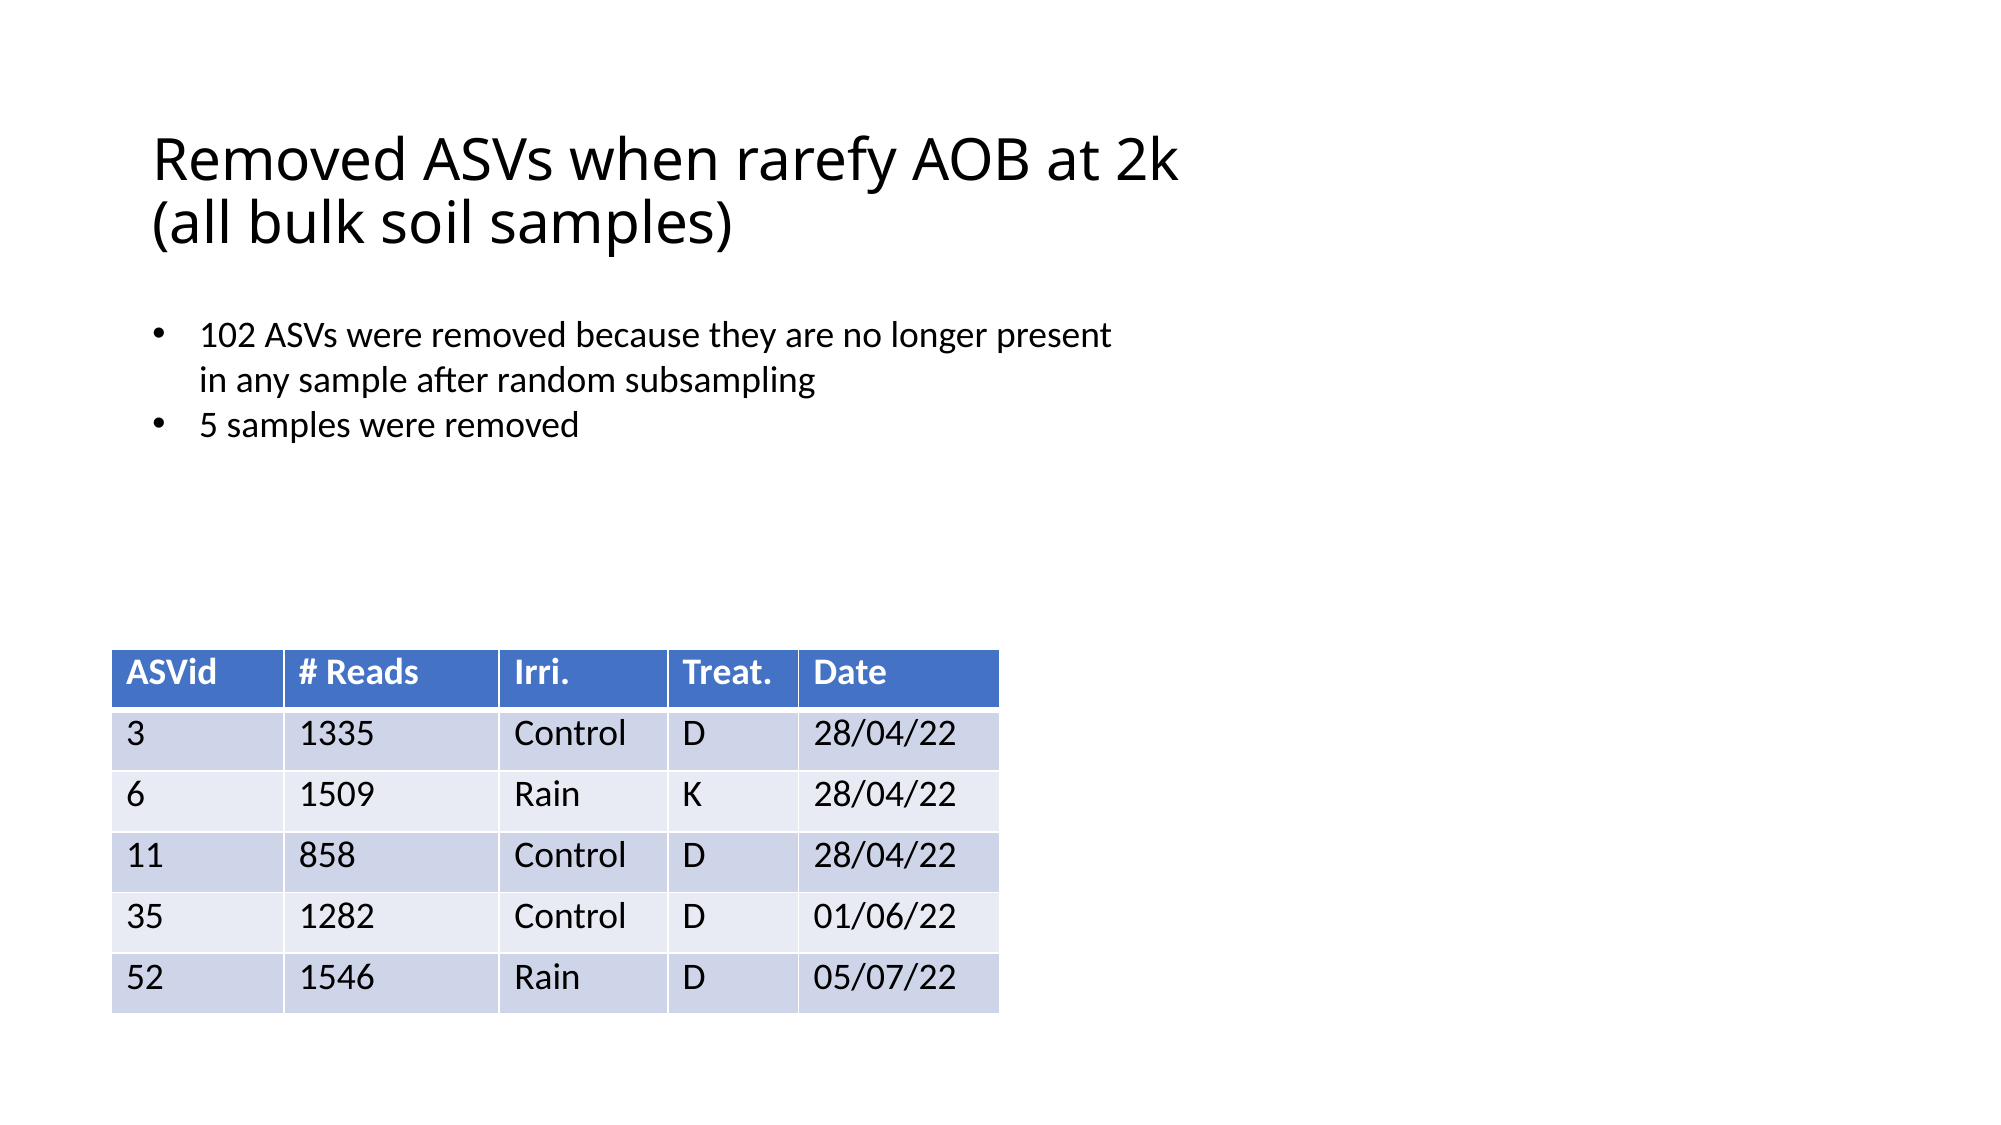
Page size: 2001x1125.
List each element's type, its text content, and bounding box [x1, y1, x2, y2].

table_cell 858 [285, 833, 498, 892]
table_cell 05/07/22 [799, 954, 999, 1013]
table_cell 28/04/22 [799, 772, 999, 831]
table_header # Reads [285, 650, 498, 707]
table_cell 1546 [285, 954, 498, 1013]
table_cell Control [500, 893, 667, 952]
table_cell Control [500, 833, 667, 892]
table_header Treat. [669, 650, 798, 707]
table_header ASVid [112, 650, 283, 707]
table_cell 1509 [285, 772, 498, 831]
table_cell 6 [112, 772, 283, 831]
table_cell 1335 [285, 713, 498, 770]
table_cell D [669, 833, 798, 892]
table_cell Rain [500, 772, 667, 831]
table_cell 11 [112, 833, 283, 892]
table_cell 35 [112, 893, 283, 952]
table_header Date [799, 650, 999, 707]
table_cell 3 [112, 713, 283, 770]
table_cell 01/06/22 [799, 893, 999, 952]
table_cell 1282 [285, 893, 498, 952]
table_cell D [669, 893, 798, 952]
table_cell 52 [112, 954, 283, 1013]
table_header Irri. [500, 650, 667, 707]
title Removed ASVs when rarefy AOB at 2k (all bulk soil samples) [137, 126, 1258, 260]
table_cell 28/04/22 [799, 833, 999, 892]
table_cell Rain [500, 954, 667, 1013]
table_cell K [669, 772, 798, 831]
text_box 102 ASVs were removed because they are no longer present in any sample after random subsampling 5 samples were removed [137, 302, 1139, 453]
table_cell D [669, 713, 798, 770]
table_cell Control [500, 713, 667, 770]
table_cell 28/04/22 [799, 713, 999, 770]
table_cell D [669, 954, 798, 1013]
